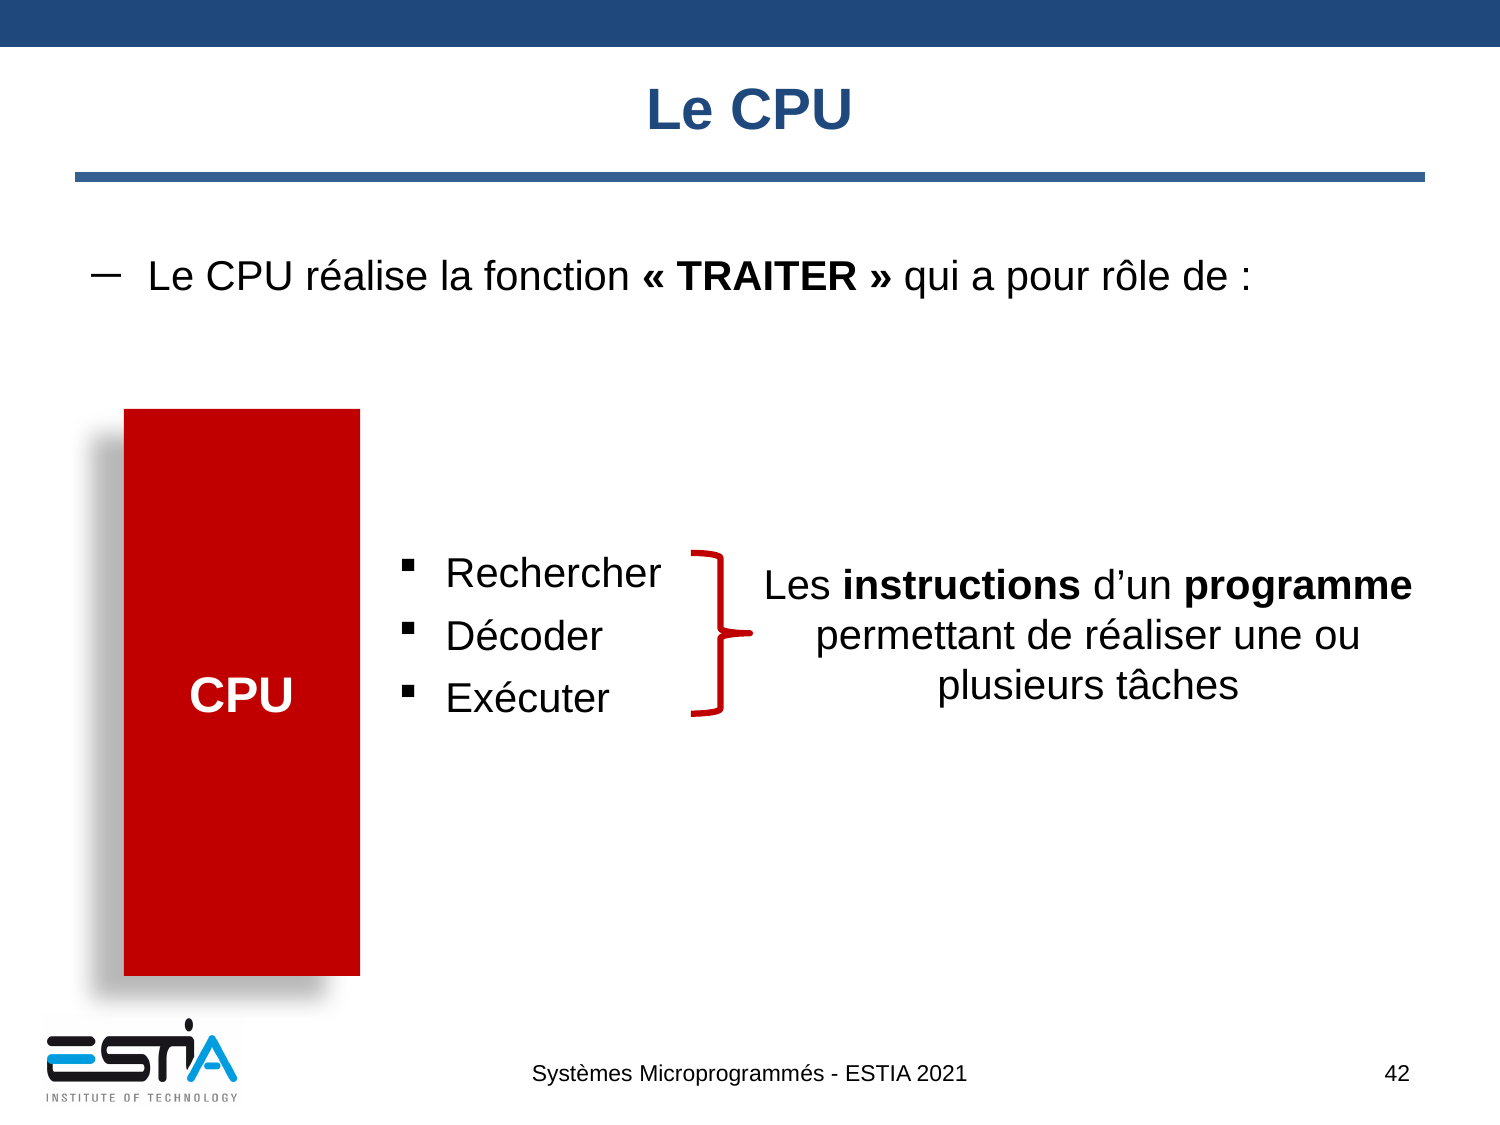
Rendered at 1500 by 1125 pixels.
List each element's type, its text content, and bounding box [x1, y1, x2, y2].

text_box Flag event1 [82, 424, 338, 1011]
text_box Les instructions d’un programme permettant de réaliser une ou plusieurs tâches [739, 550, 1437, 715]
footer Systèmes Microprogrammés - ESTIA 2021 [424, 1042, 1076, 1103]
title Le CPU [75, 24, 1425, 188]
picture [41, 1014, 243, 1106]
text_box CPU [122, 407, 362, 978]
slide_number 42 [1076, 1042, 1425, 1103]
text_box Rechercher Décoder Exécuter [383, 361, 1459, 906]
text_box [690, 552, 739, 715]
text_box Le CPU réalise la fonction « TRAITER » qui a pour rôle de : [76, 199, 1436, 1024]
